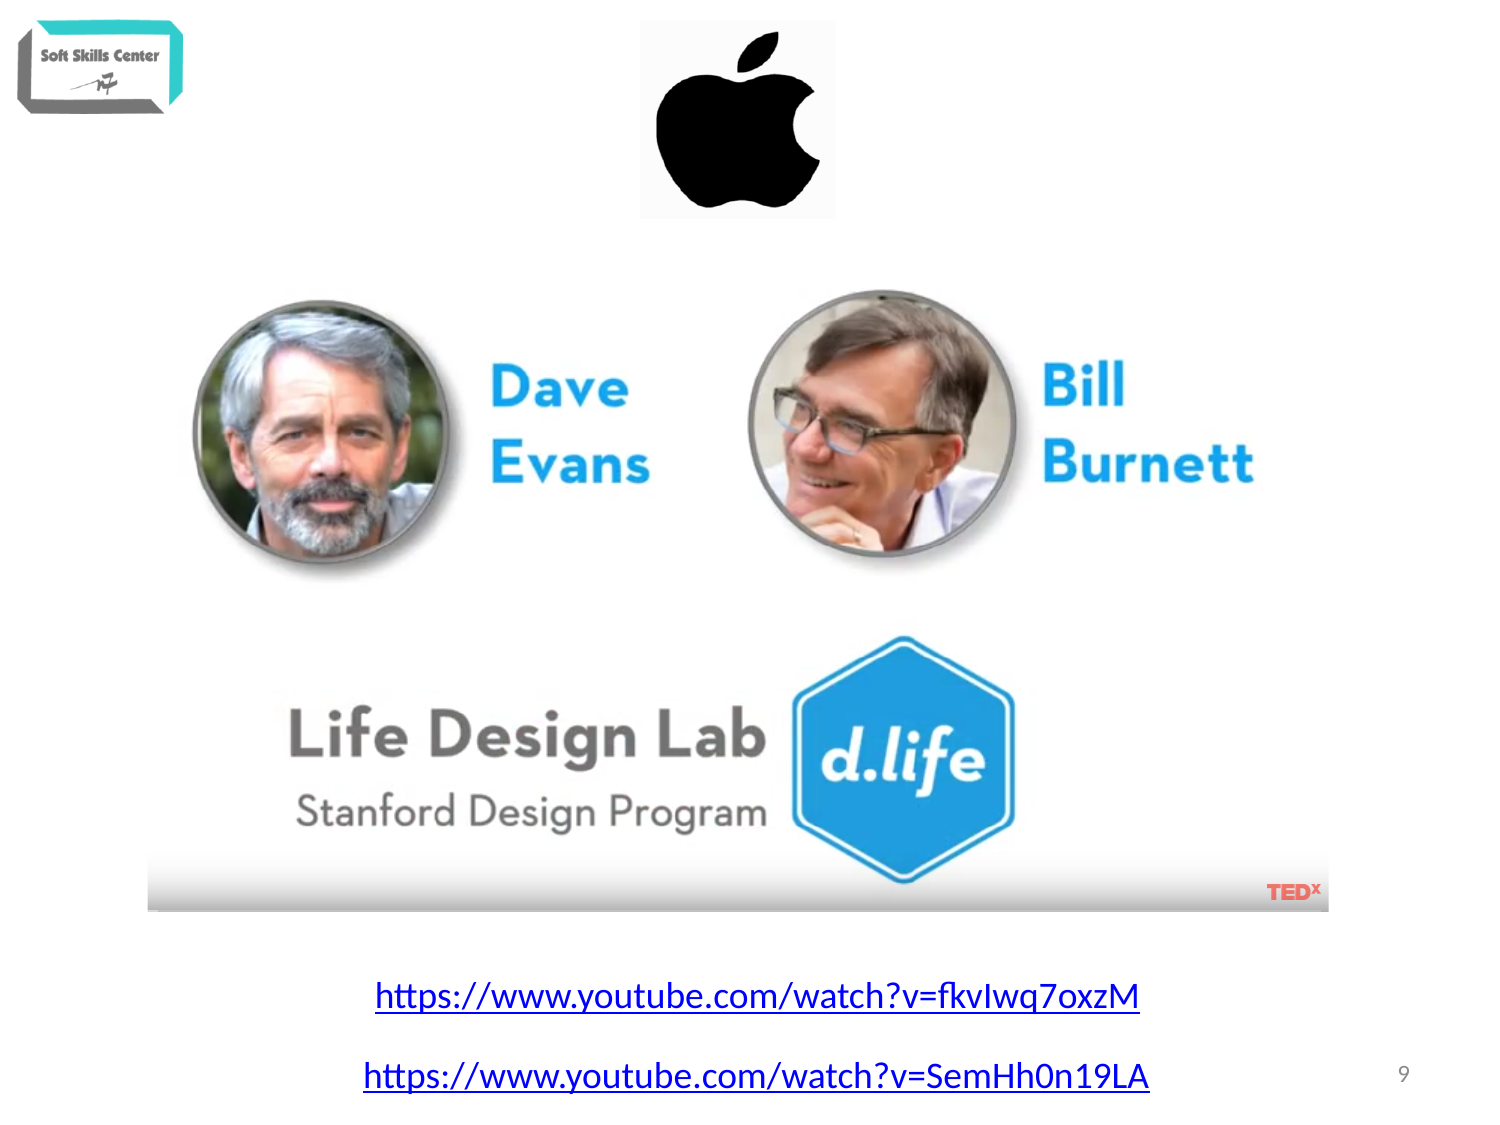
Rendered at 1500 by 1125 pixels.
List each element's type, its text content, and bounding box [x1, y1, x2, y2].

text_box https://www.youtube.com/watch?v=fkvIwq7oxzM [360, 964, 1347, 1043]
picture [147, 231, 1329, 912]
slide_number 9 [1074, 1042, 1425, 1103]
picture [640, 20, 837, 220]
text_box https://www.youtube.com/watch?v=SemHh0n19LA [348, 1043, 1235, 1125]
picture [17, 18, 184, 114]
